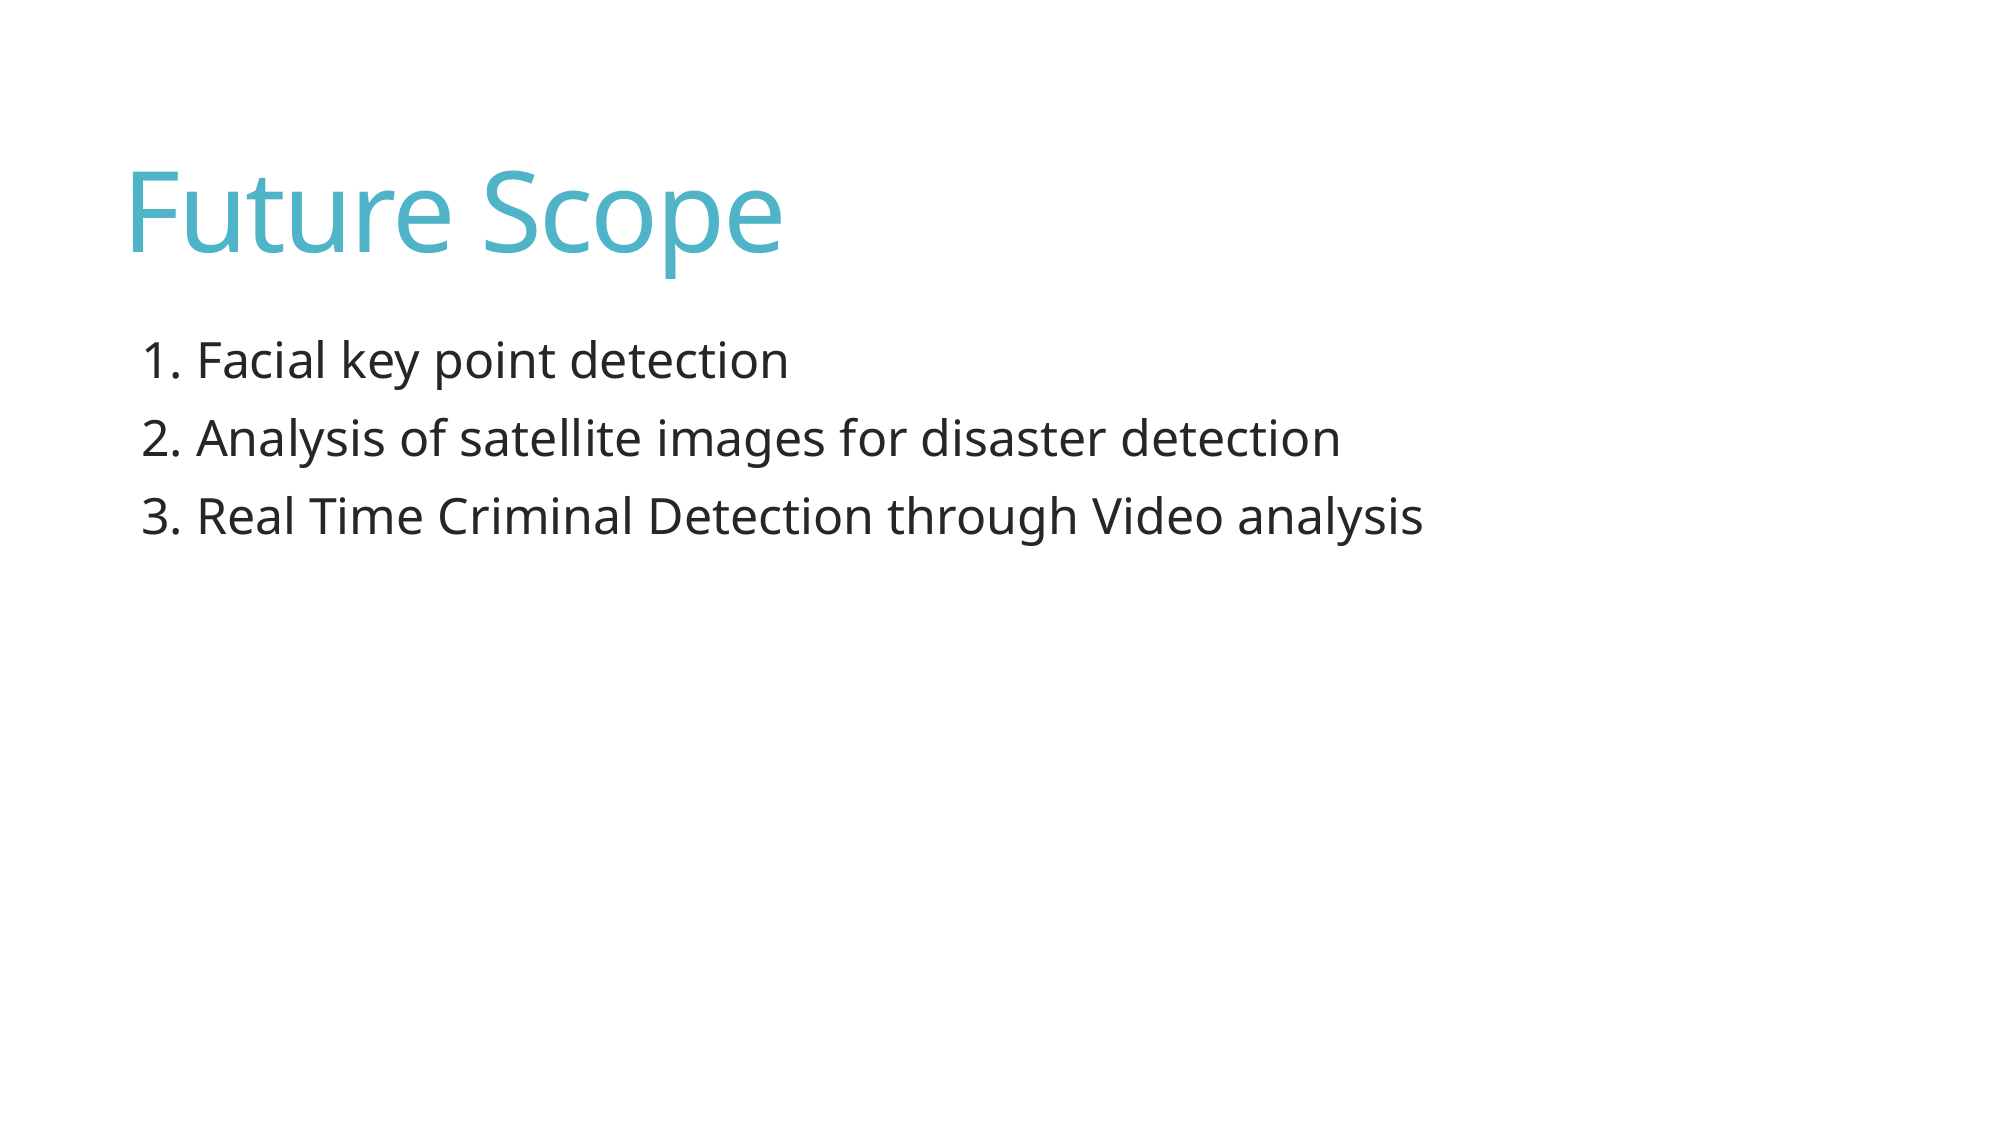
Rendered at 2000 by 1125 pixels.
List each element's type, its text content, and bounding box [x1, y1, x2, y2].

title Future Scope [107, 81, 1875, 354]
list 1. Facial key point detection 2. Analysis of satellite images for disaster detection 3. Real Time Criminal Detection through Video analysis [110, 329, 1875, 948]
